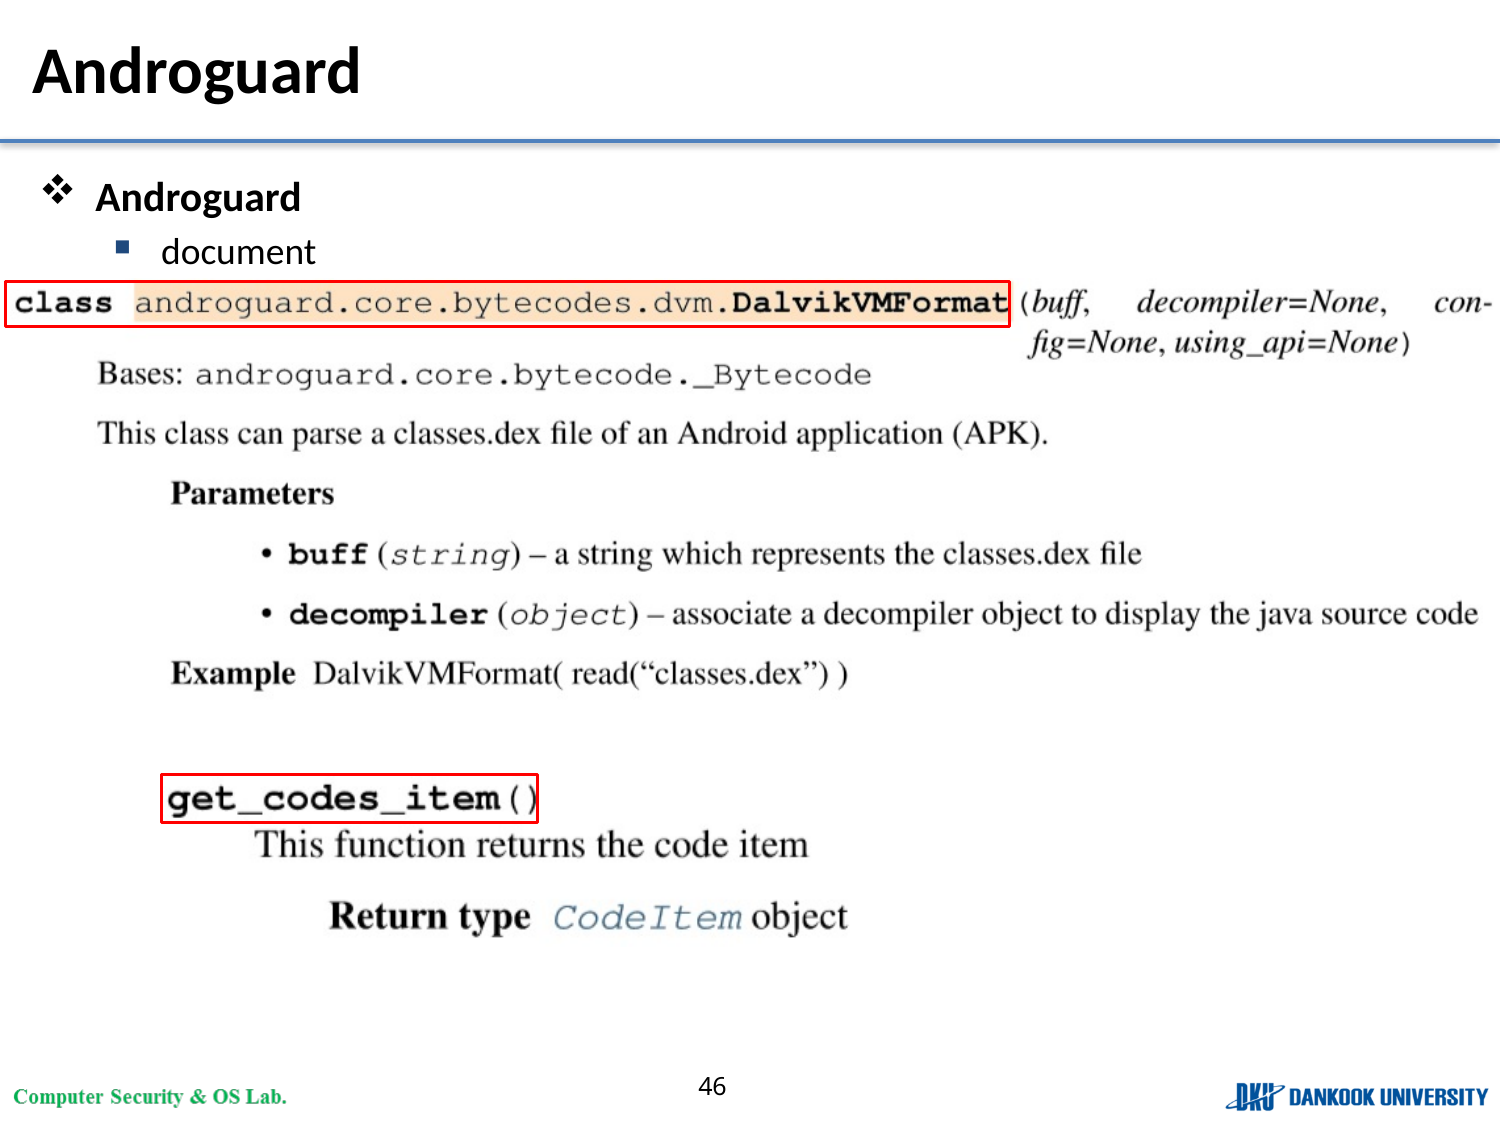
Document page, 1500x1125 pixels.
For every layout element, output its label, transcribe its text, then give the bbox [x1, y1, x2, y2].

list Androguard document [24, 708, 1476, 1073]
slide_number 46 [537, 1062, 888, 1113]
title Androguard [17, 19, 1388, 120]
picture [1222, 1078, 1490, 1112]
picture [161, 774, 855, 947]
picture [0, 1076, 297, 1118]
list Androguard document [24, 162, 1476, 277]
picture [0, 278, 1500, 702]
